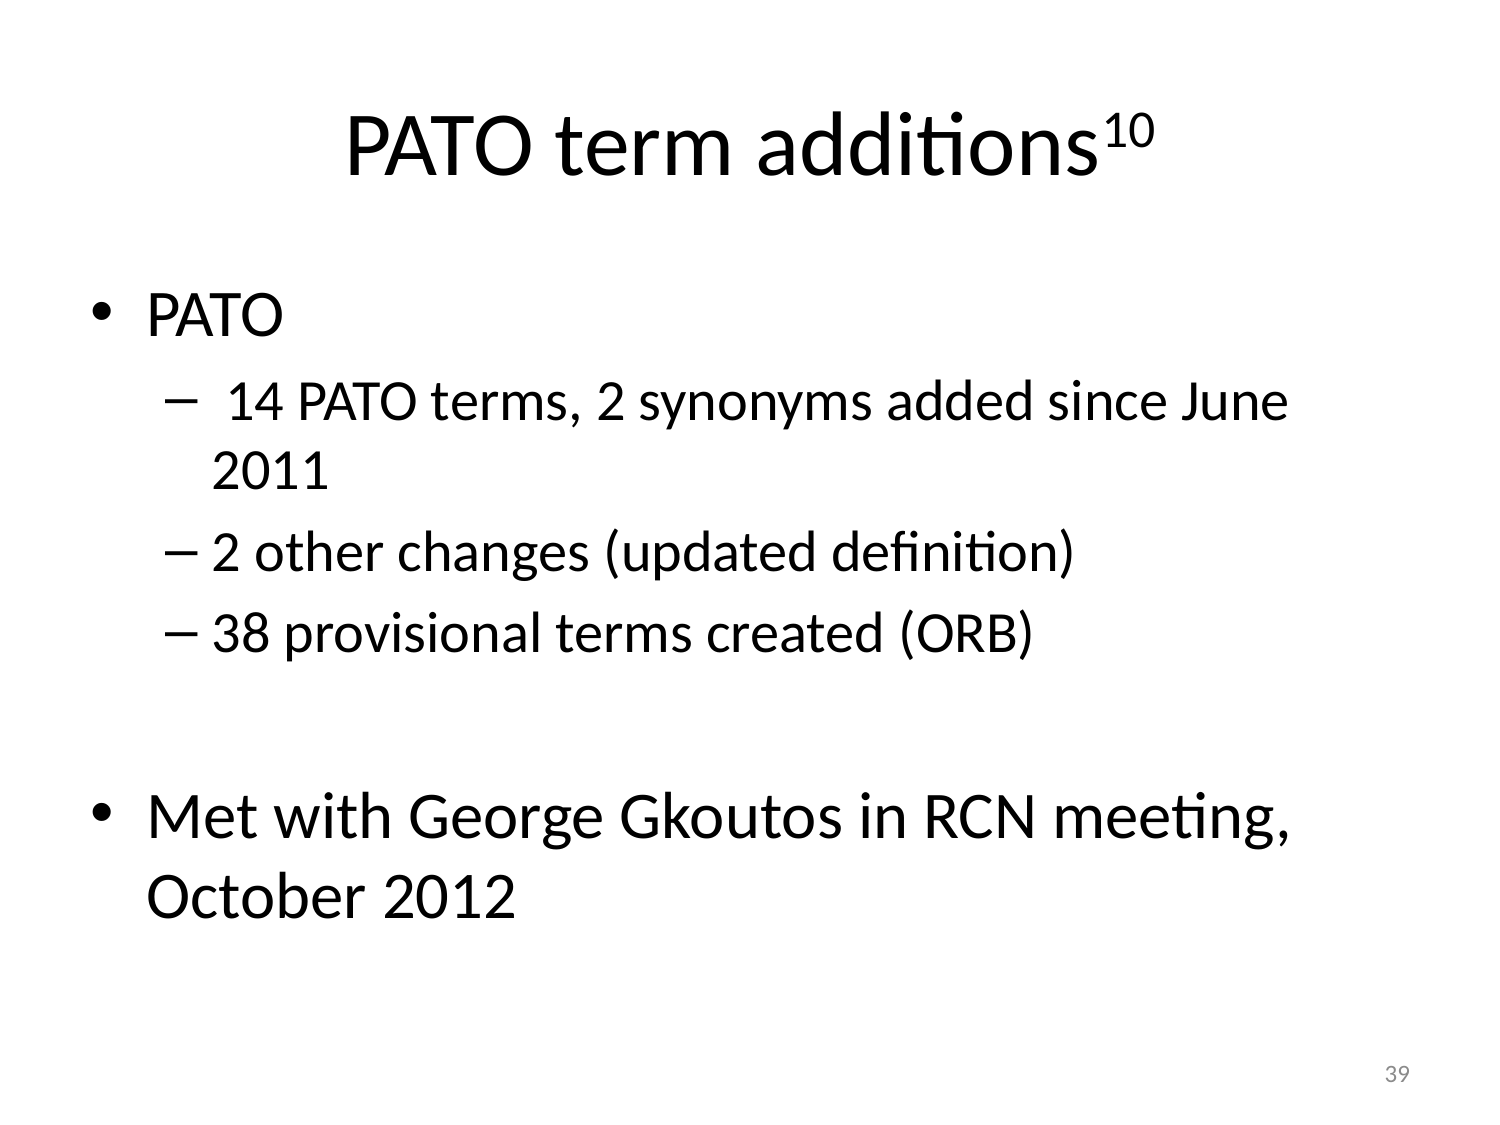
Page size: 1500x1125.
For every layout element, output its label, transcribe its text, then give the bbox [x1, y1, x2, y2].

list PATO 14 PATO terms, 2 synonyms added since June 2011 2 other changes (updated definition) 38 provisional terms created (ORB) Met with George Gkoutos in RCN meeting, October 2012 [75, 262, 1425, 1005]
title PATO term additions10 [75, 45, 1425, 233]
slide_number 39 [1074, 1042, 1425, 1103]
